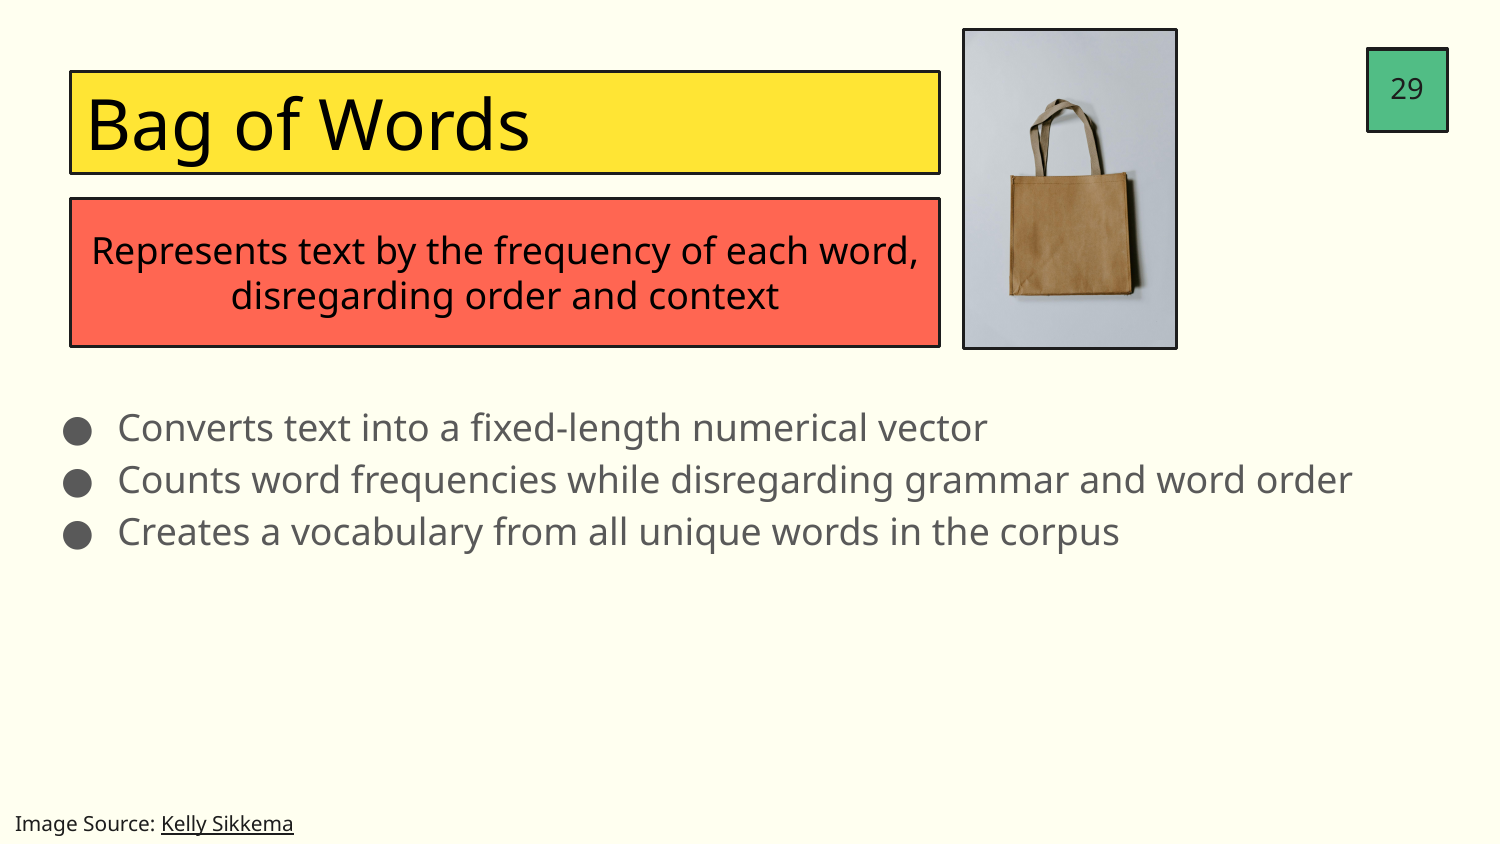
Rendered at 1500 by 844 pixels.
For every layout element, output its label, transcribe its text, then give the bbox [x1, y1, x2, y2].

text_box Bag of Words [70, 71, 940, 174]
text_box Converts text into a fixed-length numerical vector Counts word frequencies while disregarding grammar and word order Creates a vocabulary from all unique words in the corpus [27, 382, 1408, 568]
slide_number 29 [1367, 49, 1448, 132]
text_box Represents text by the frequency of each word, disregarding order and context [70, 198, 940, 347]
picture [964, 30, 1176, 347]
text_box Image Source: Kelly Sikkema [0, 805, 569, 844]
